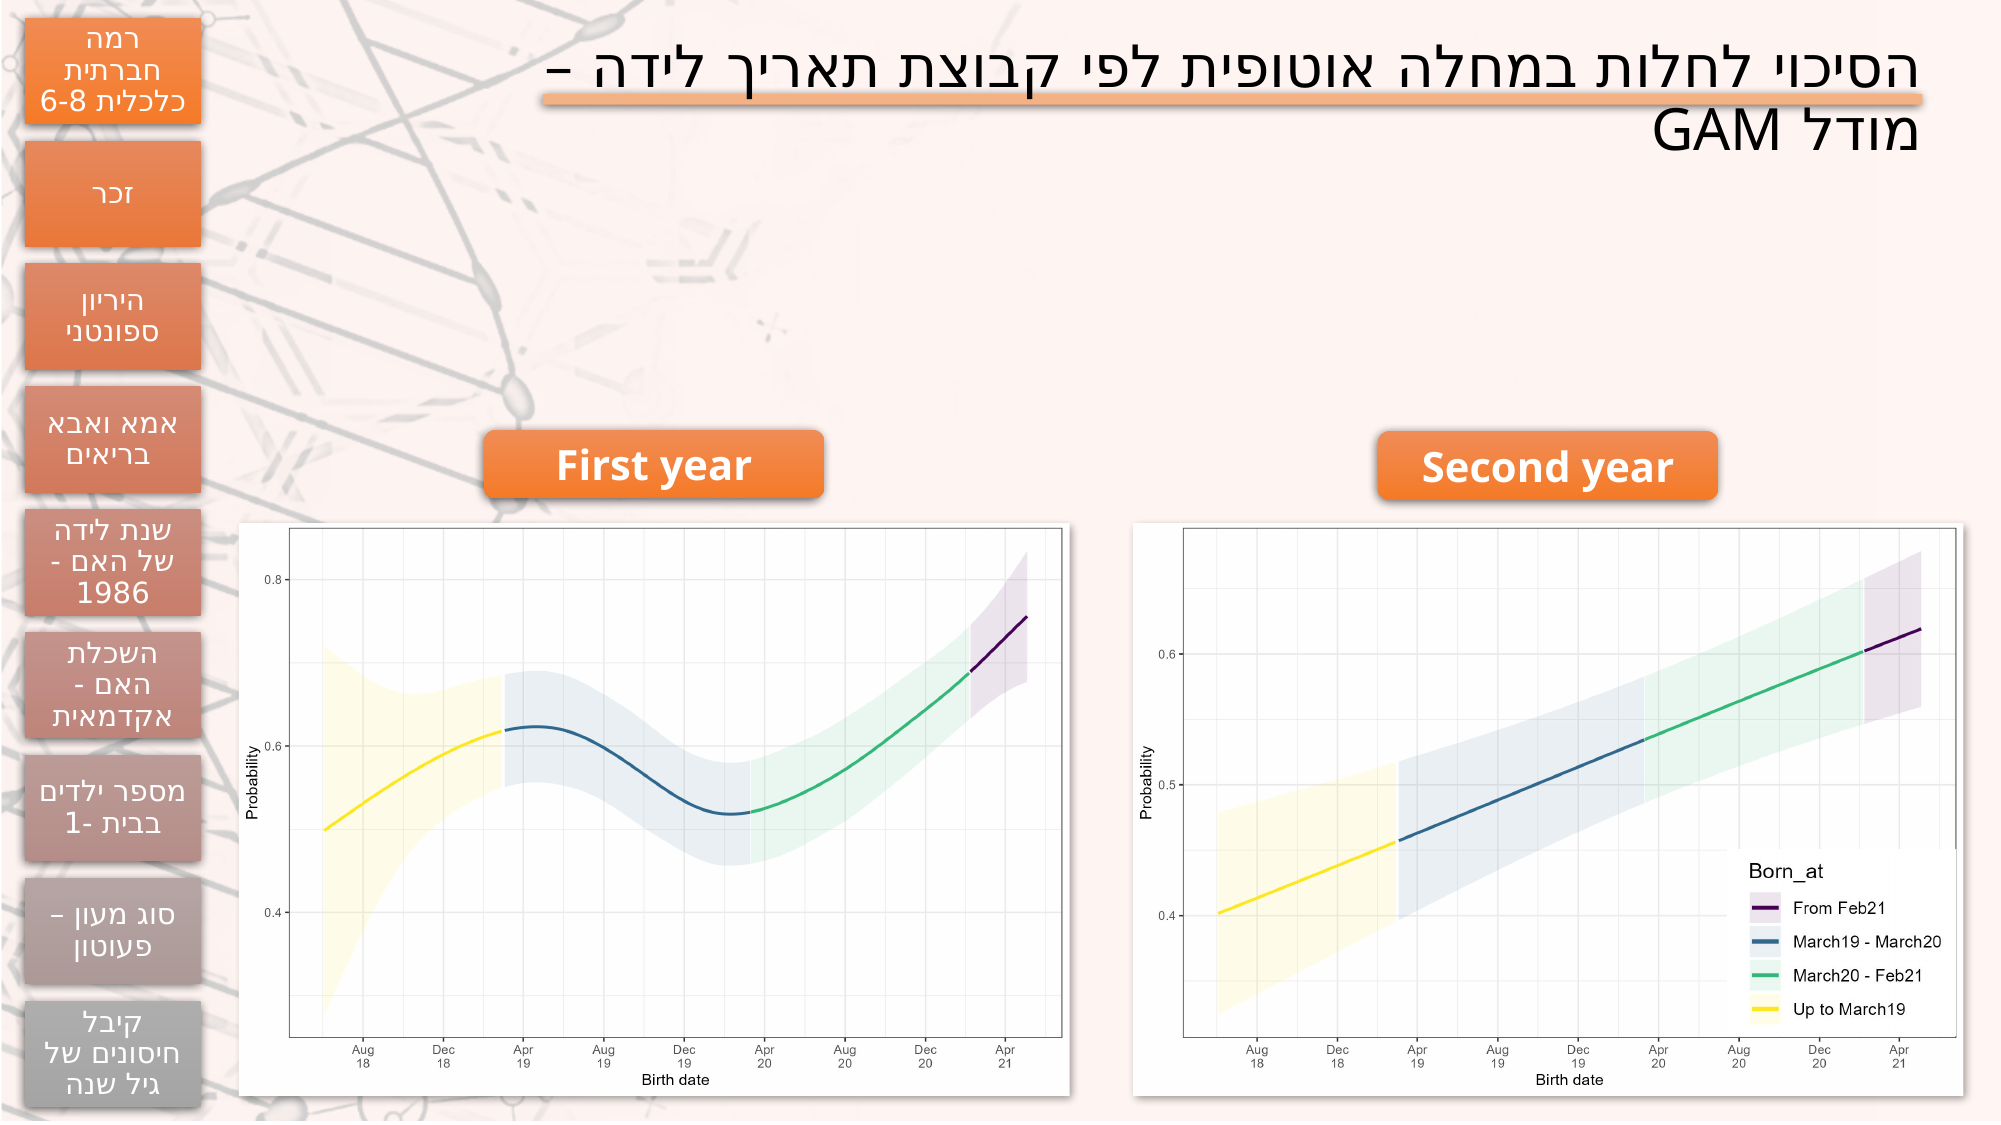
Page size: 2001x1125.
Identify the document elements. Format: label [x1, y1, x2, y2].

text_box [19, 17, 206, 1108]
picture [0, 0, 2000, 1121]
